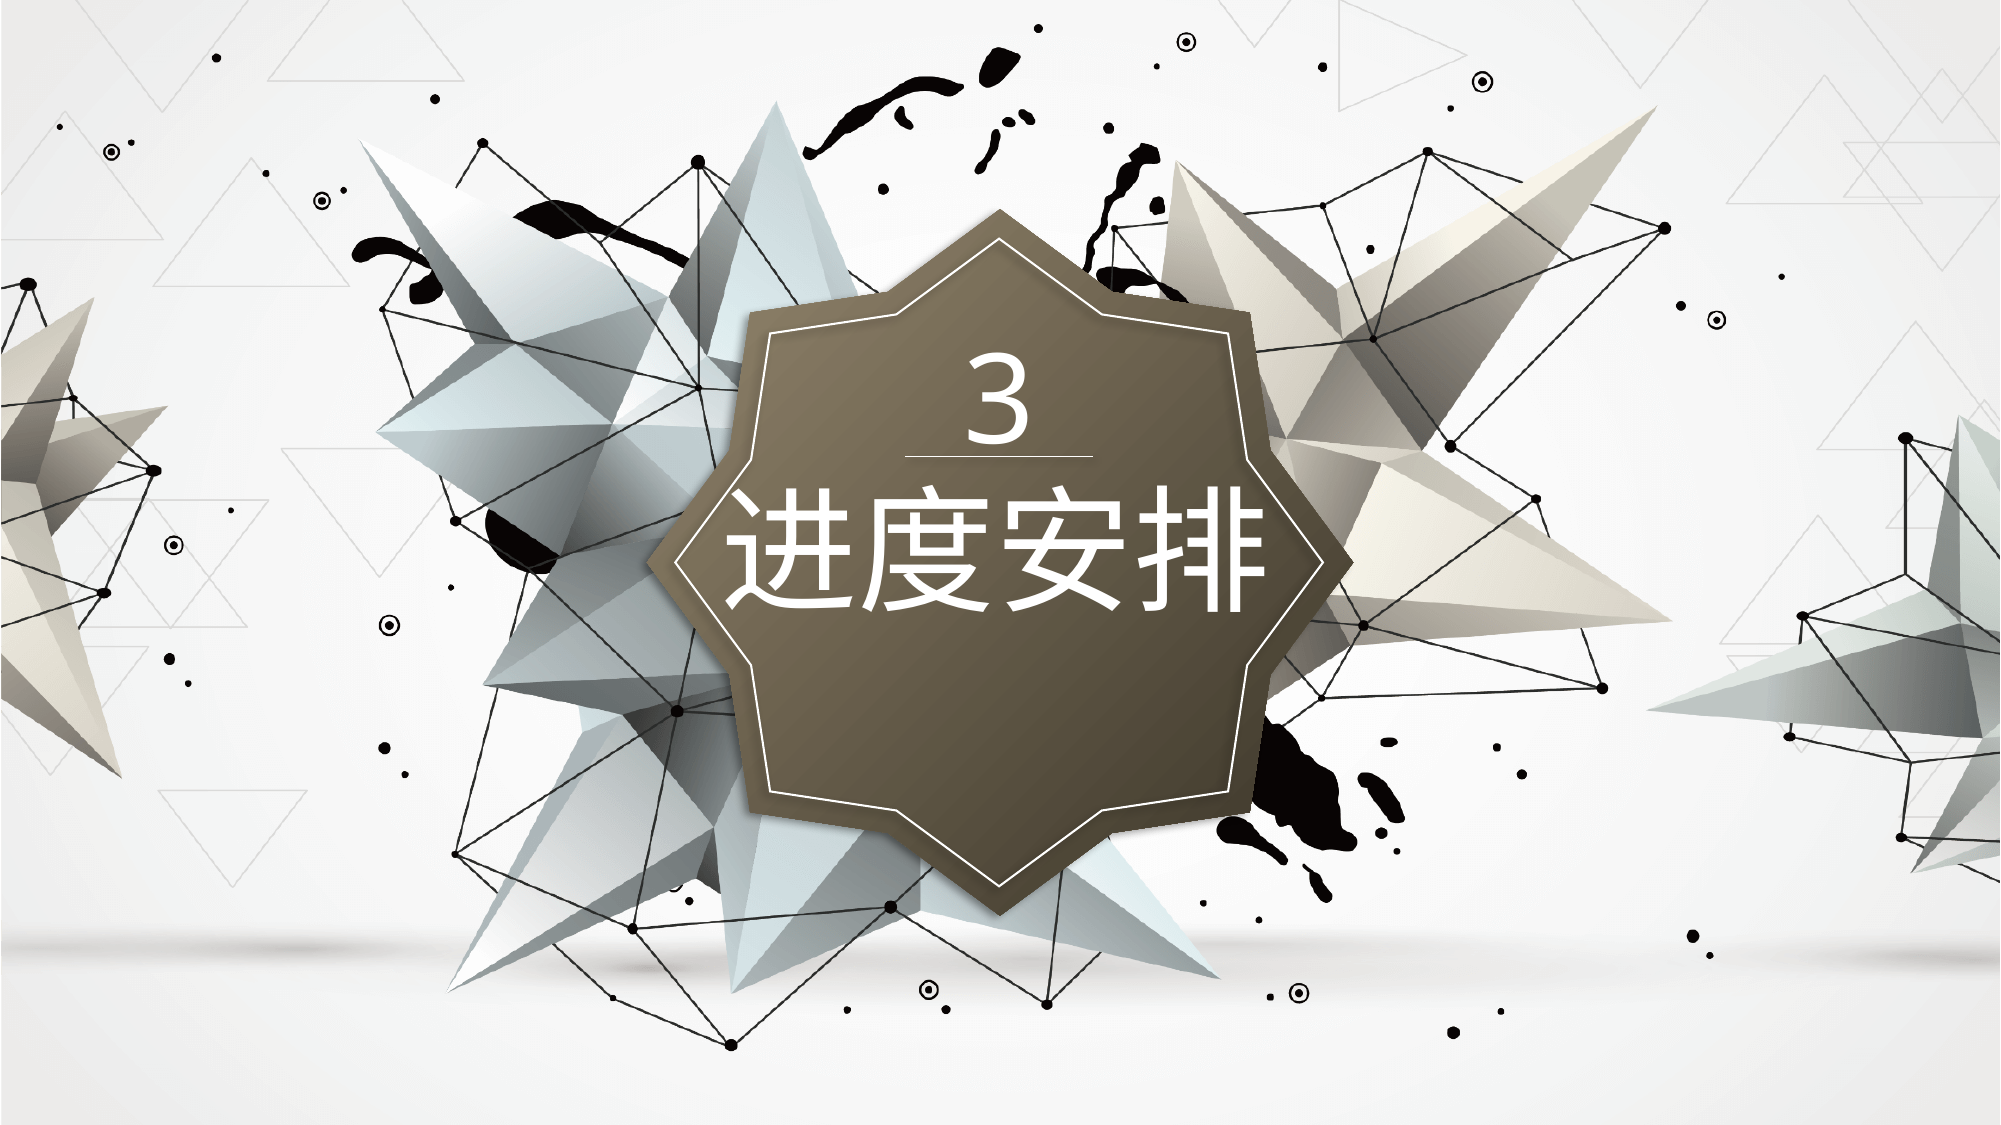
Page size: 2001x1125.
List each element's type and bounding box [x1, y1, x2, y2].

picture [0, 0, 2000, 1125]
text_box [646, 209, 1354, 916]
